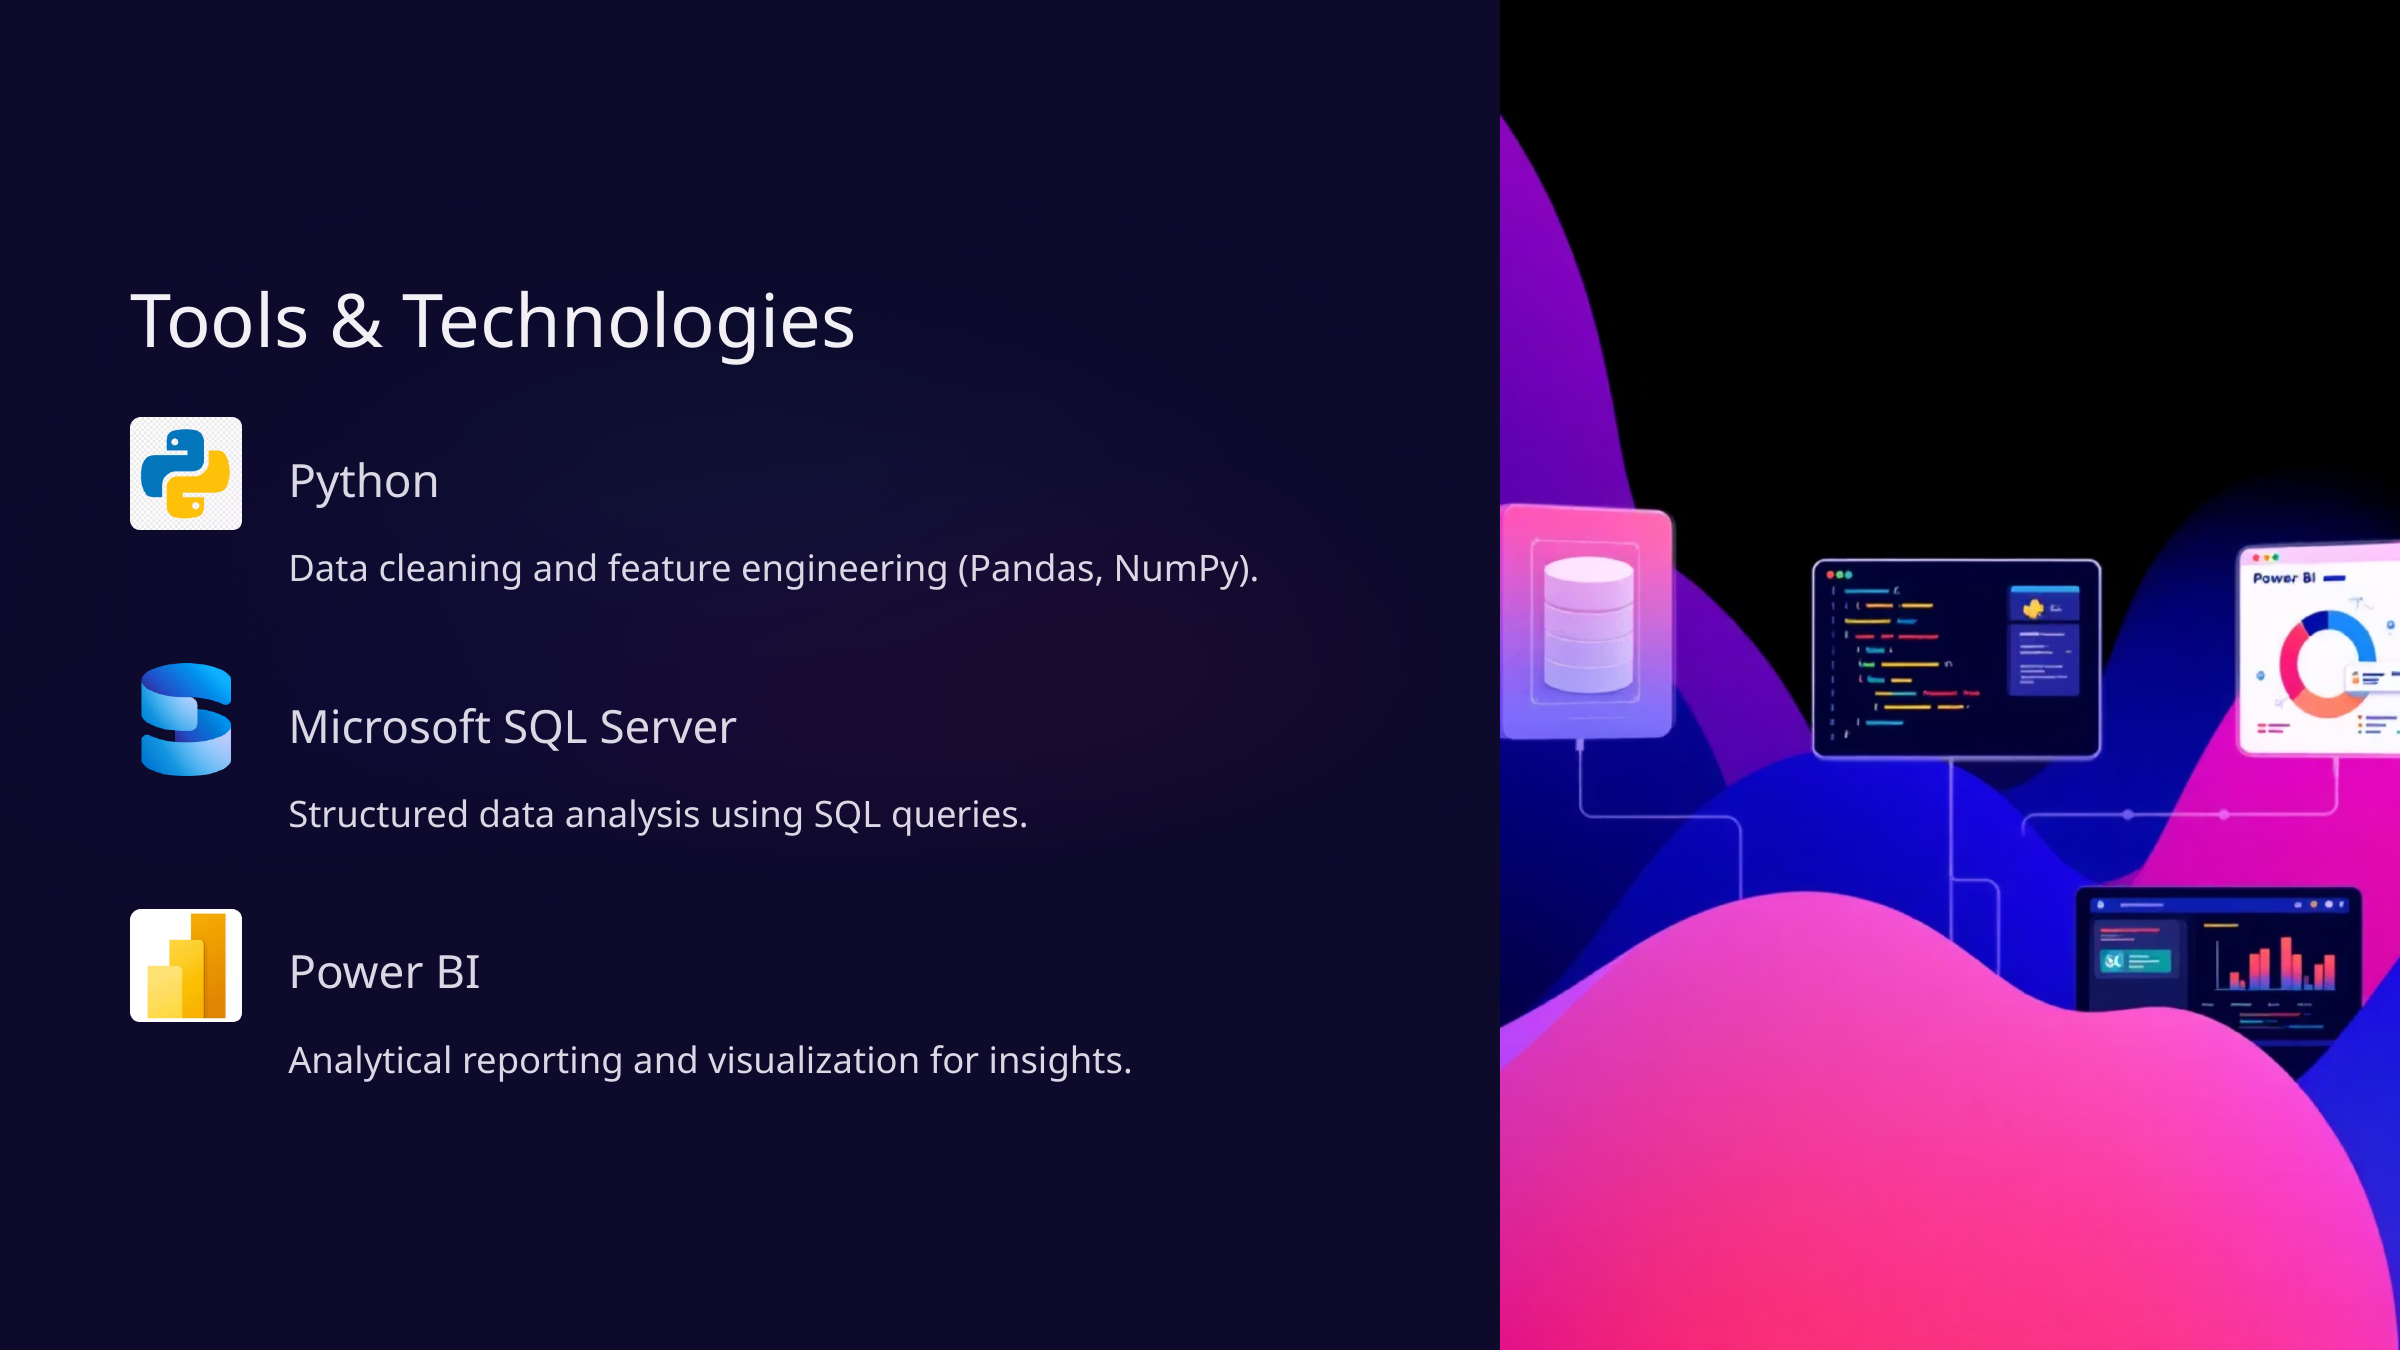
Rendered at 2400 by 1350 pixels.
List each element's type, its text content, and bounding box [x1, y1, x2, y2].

text_box Analytical reporting and visualization for insights. [288, 1021, 1370, 1081]
text_box Python [288, 449, 754, 508]
text_box Data cleaning and feature engineering (Pandas, NumPy). [288, 529, 1370, 590]
text_box Power BI [288, 940, 754, 999]
picture [1499, 0, 2400, 1350]
text_box Structured data analysis using SQL queries. [288, 775, 1370, 835]
text_box Microsoft SQL Server [288, 695, 772, 754]
picture [130, 417, 242, 530]
text_box Tools & Technologies [130, 269, 899, 363]
picture [130, 663, 242, 776]
picture [130, 909, 242, 1022]
